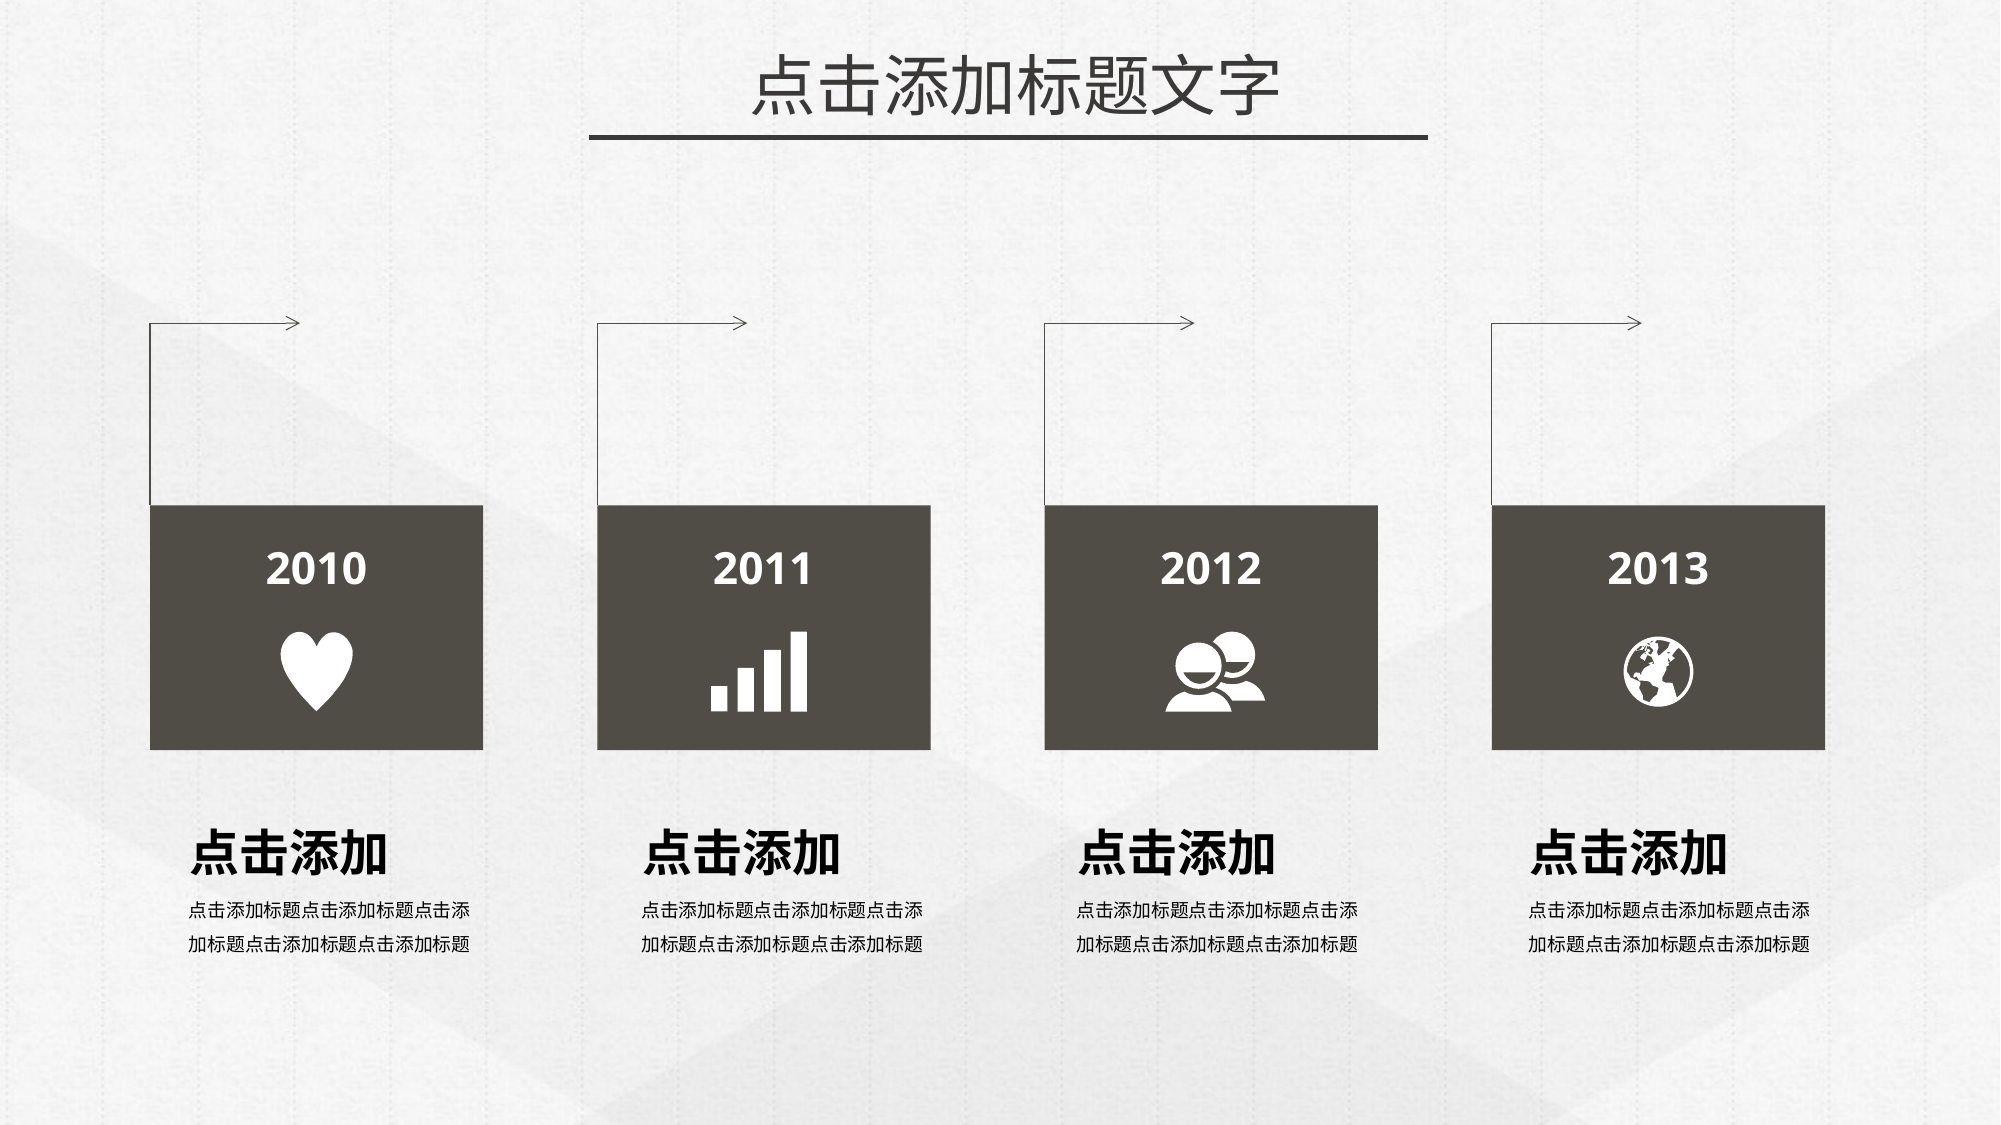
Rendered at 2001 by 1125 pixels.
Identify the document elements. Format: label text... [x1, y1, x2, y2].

text_box [1175, 642, 1222, 689]
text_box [1513, 813, 1832, 960]
text_box [1044, 504, 1379, 751]
text_box [1212, 631, 1256, 678]
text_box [626, 813, 944, 960]
text_box [1623, 636, 1694, 707]
text_box [1215, 680, 1266, 701]
text_box [280, 631, 353, 712]
text_box 2012 [1105, 539, 1317, 594]
picture [0, 0, 2000, 1125]
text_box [561, 36, 1472, 138]
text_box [173, 813, 492, 960]
text_box 2011 [658, 539, 870, 594]
text_box 2010 [211, 539, 423, 594]
text_box 2013 [1552, 539, 1765, 594]
text_box [596, 504, 932, 751]
text_box [1491, 504, 1826, 751]
text_box [149, 504, 484, 751]
text_box [1165, 691, 1232, 712]
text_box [710, 631, 807, 712]
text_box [1061, 813, 1379, 960]
